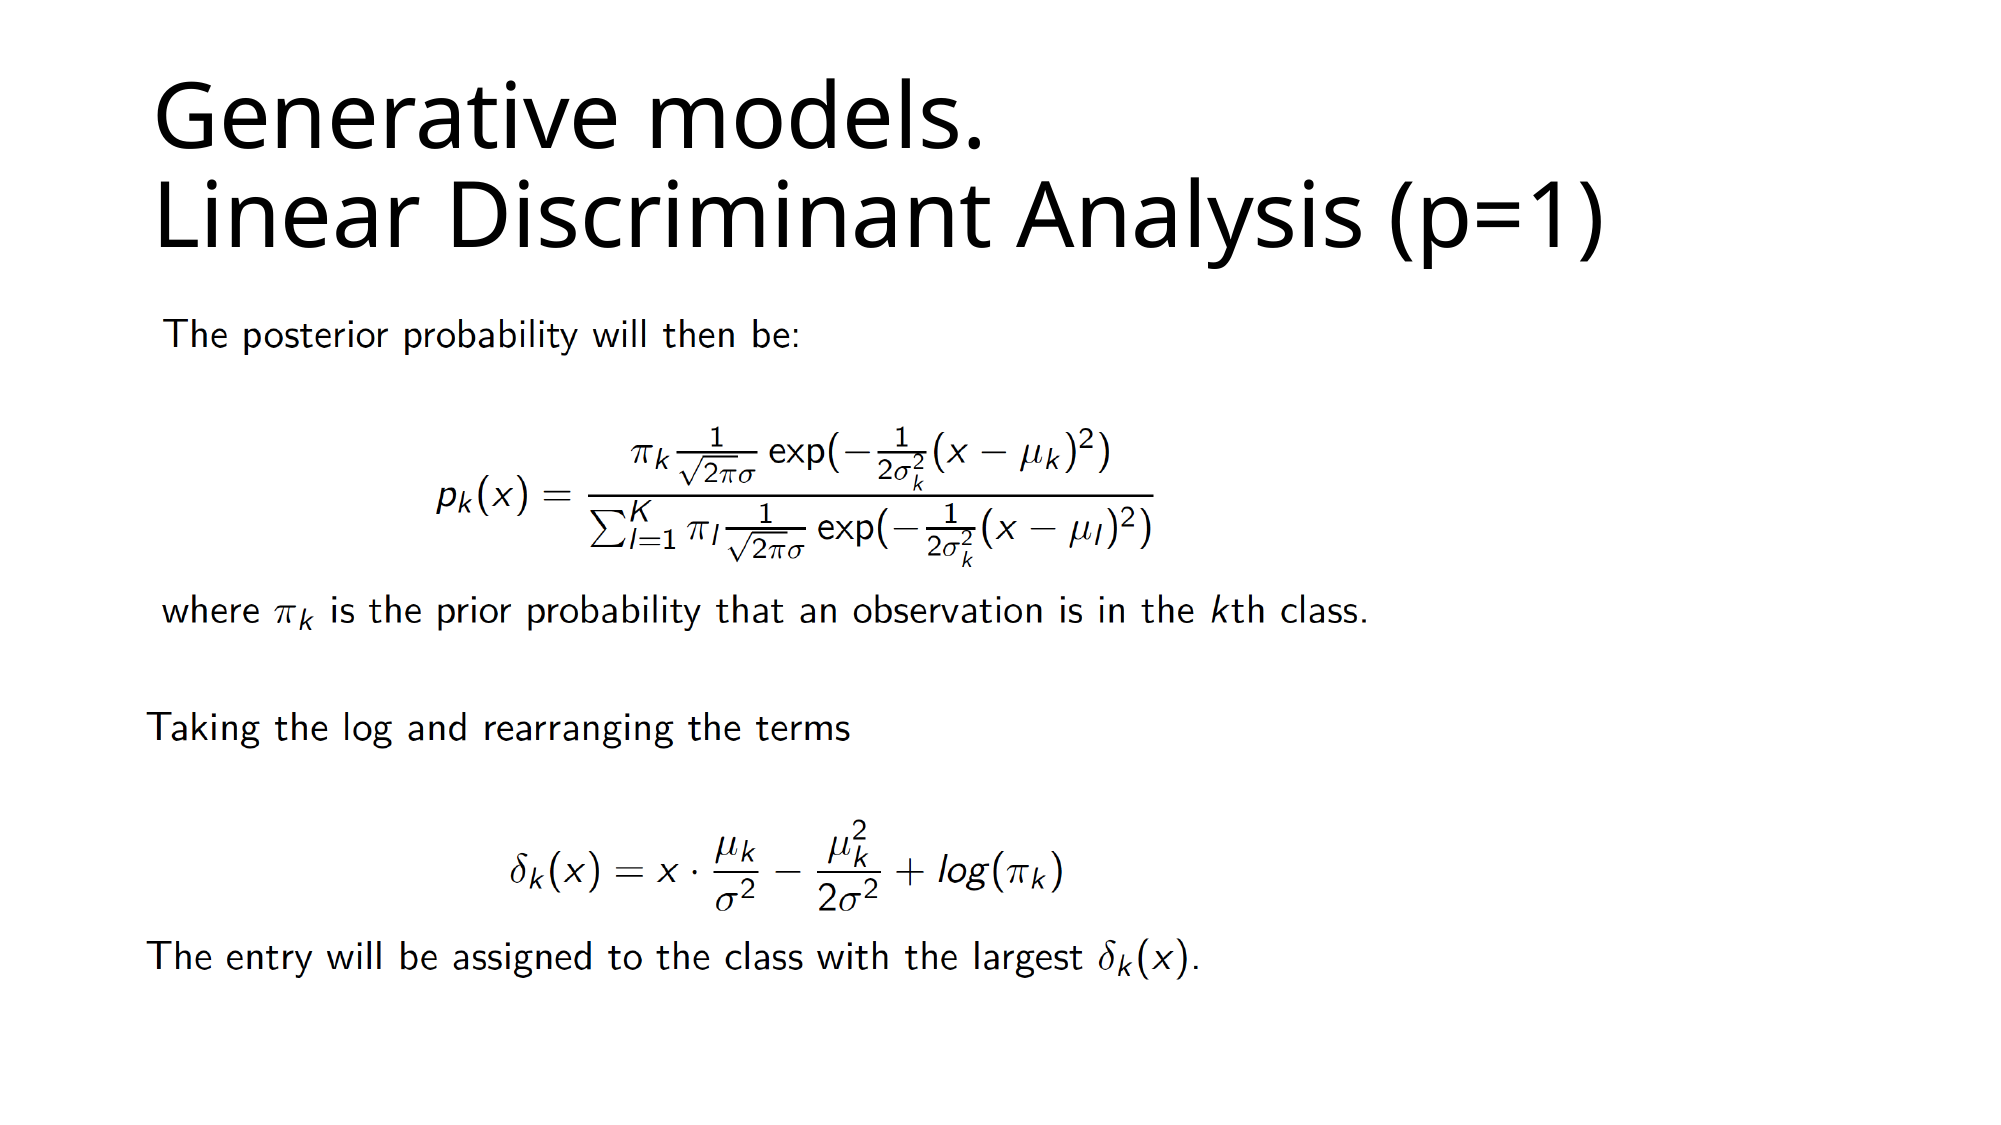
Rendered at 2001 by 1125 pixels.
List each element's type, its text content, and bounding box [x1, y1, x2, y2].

picture [137, 300, 1413, 639]
title Generative models. Linear Discriminant Analysis (p=1) [137, 59, 1863, 278]
picture [137, 696, 1413, 1009]
